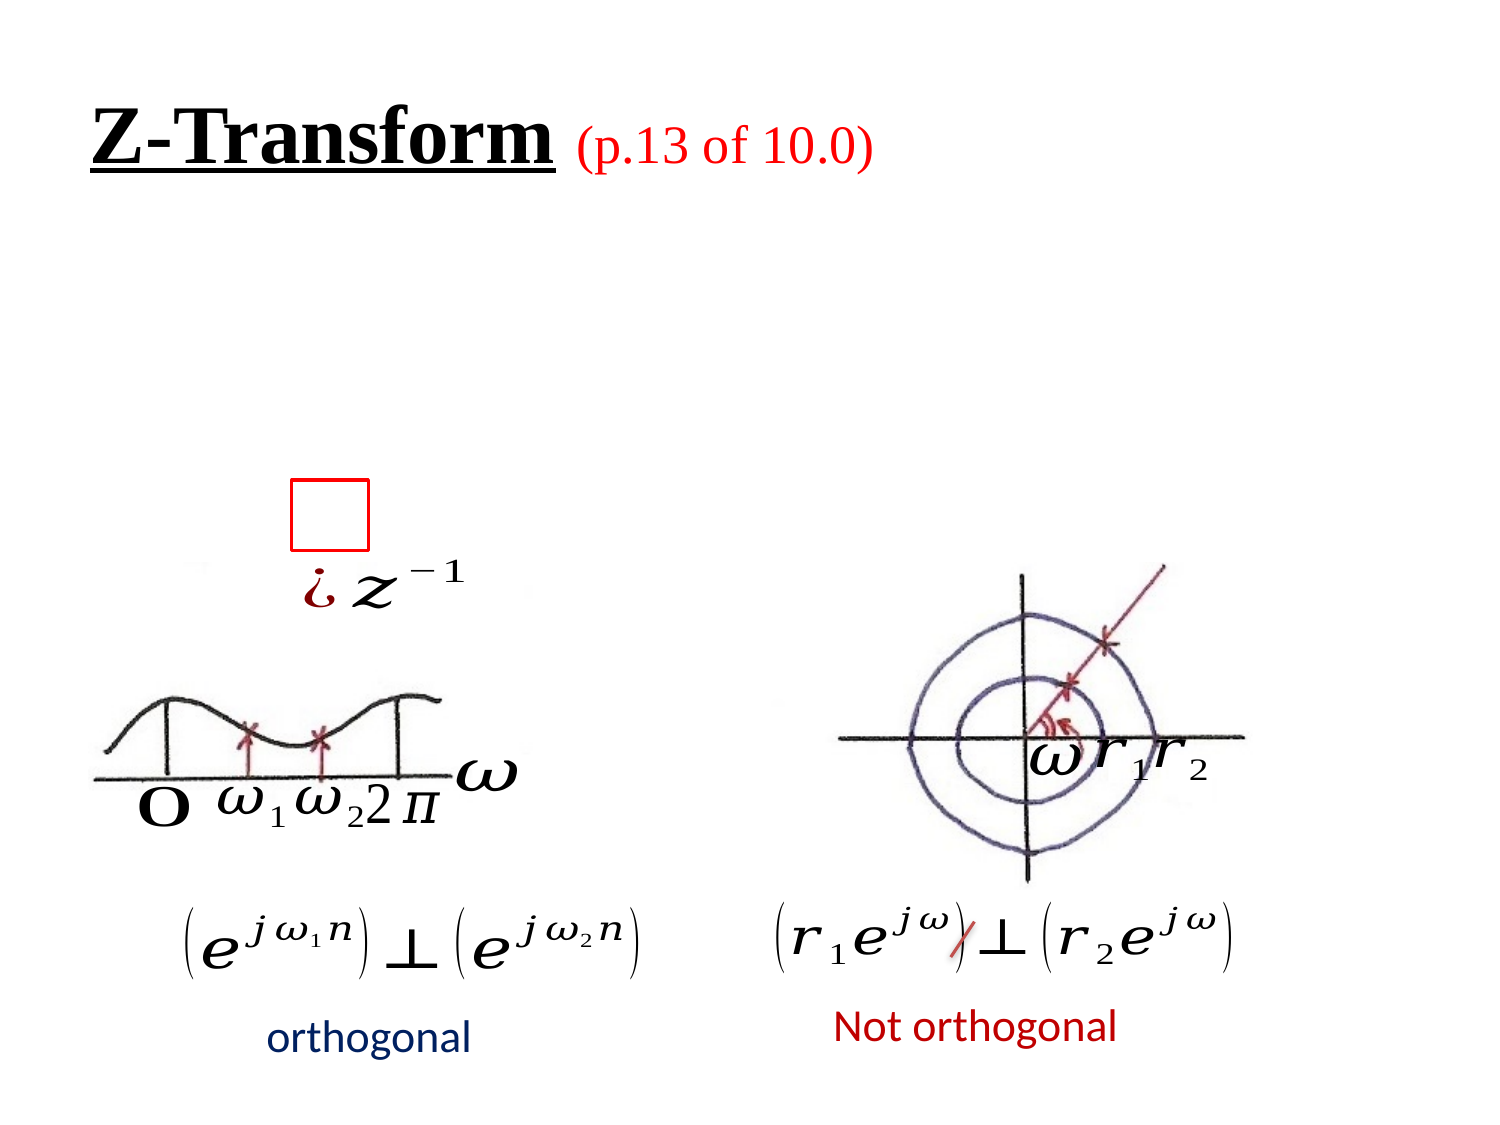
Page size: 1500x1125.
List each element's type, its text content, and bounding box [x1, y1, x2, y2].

text_box Z-Transform (p.13 of 10.0) [0, 22, 1500, 188]
text_box [291, 479, 369, 551]
picture [88, 562, 1258, 890]
text_box [827, 905, 1289, 985]
text_box orthogonal [251, 999, 538, 1070]
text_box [773, 897, 1235, 977]
text_box Not orthogonal [818, 987, 1152, 1058]
